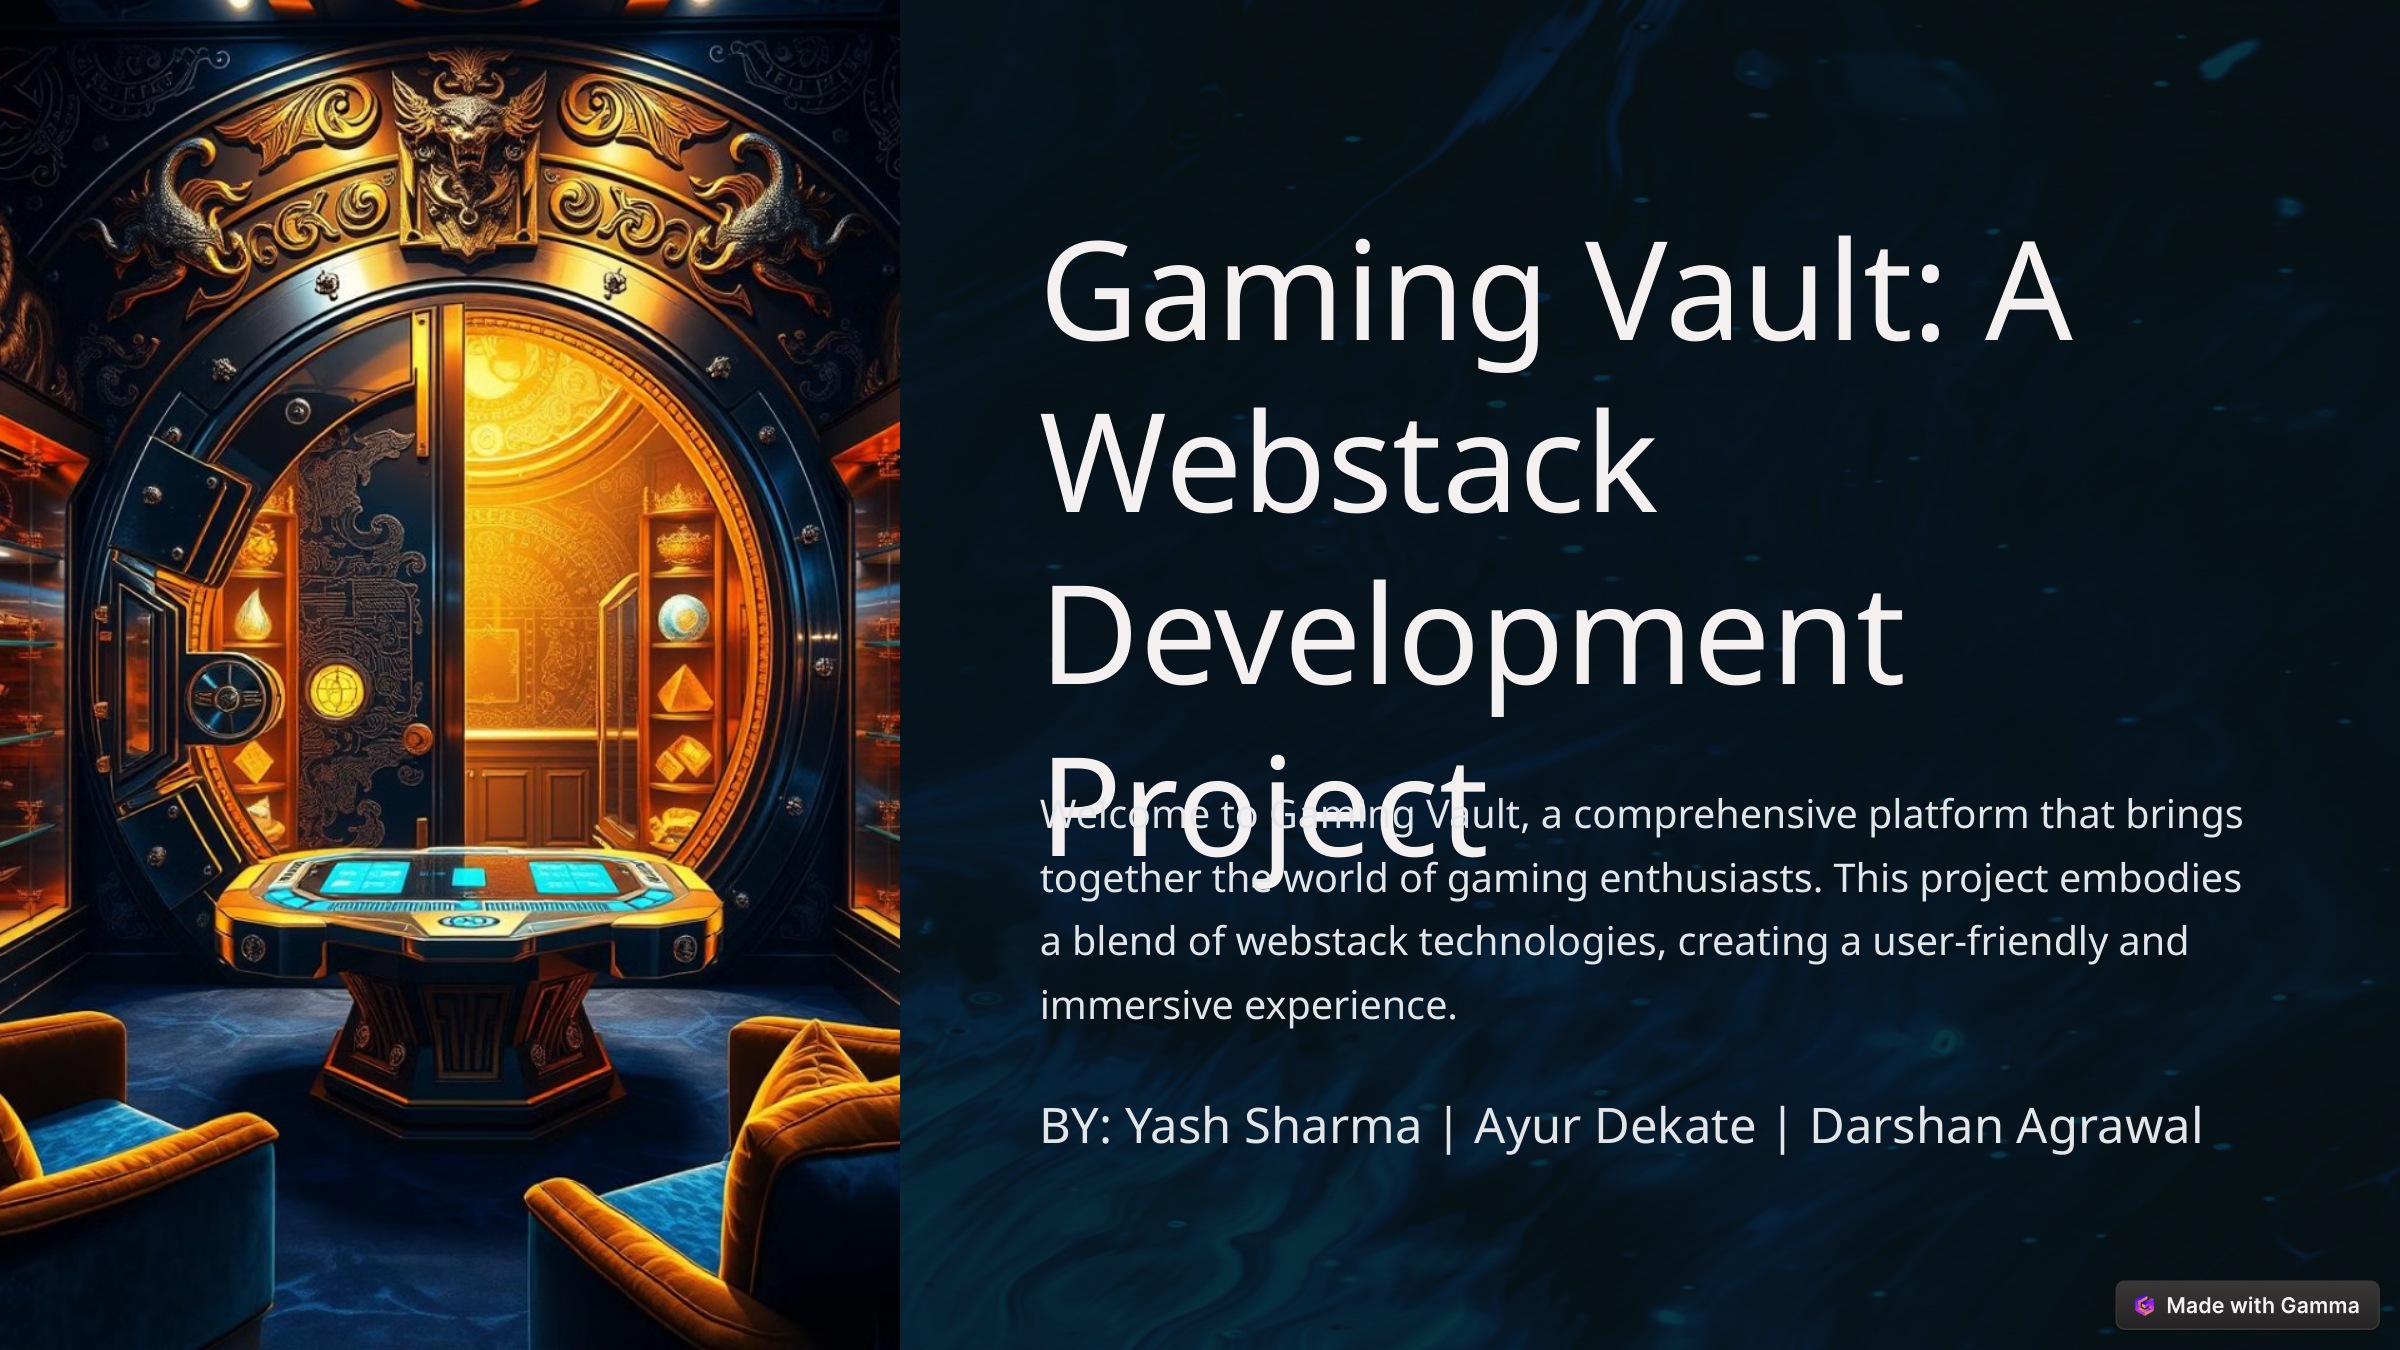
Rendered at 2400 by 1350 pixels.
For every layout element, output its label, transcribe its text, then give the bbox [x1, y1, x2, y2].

text_box BY: Yash Sharma | Ayur Dekate | Darshan Agrawal [1039, 1073, 2260, 1154]
picture [0, 0, 2400, 1350]
text_box Gaming Vault: A Webstack Development Project [1039, 196, 2260, 714]
text_box Welcome to Gaming Vault, a comprehensive platform that brings together the world of gaming enthusiasts. This project embodies a blend of webstack technologies, creating a user-friendly and immersive experience. [1039, 773, 2260, 1029]
